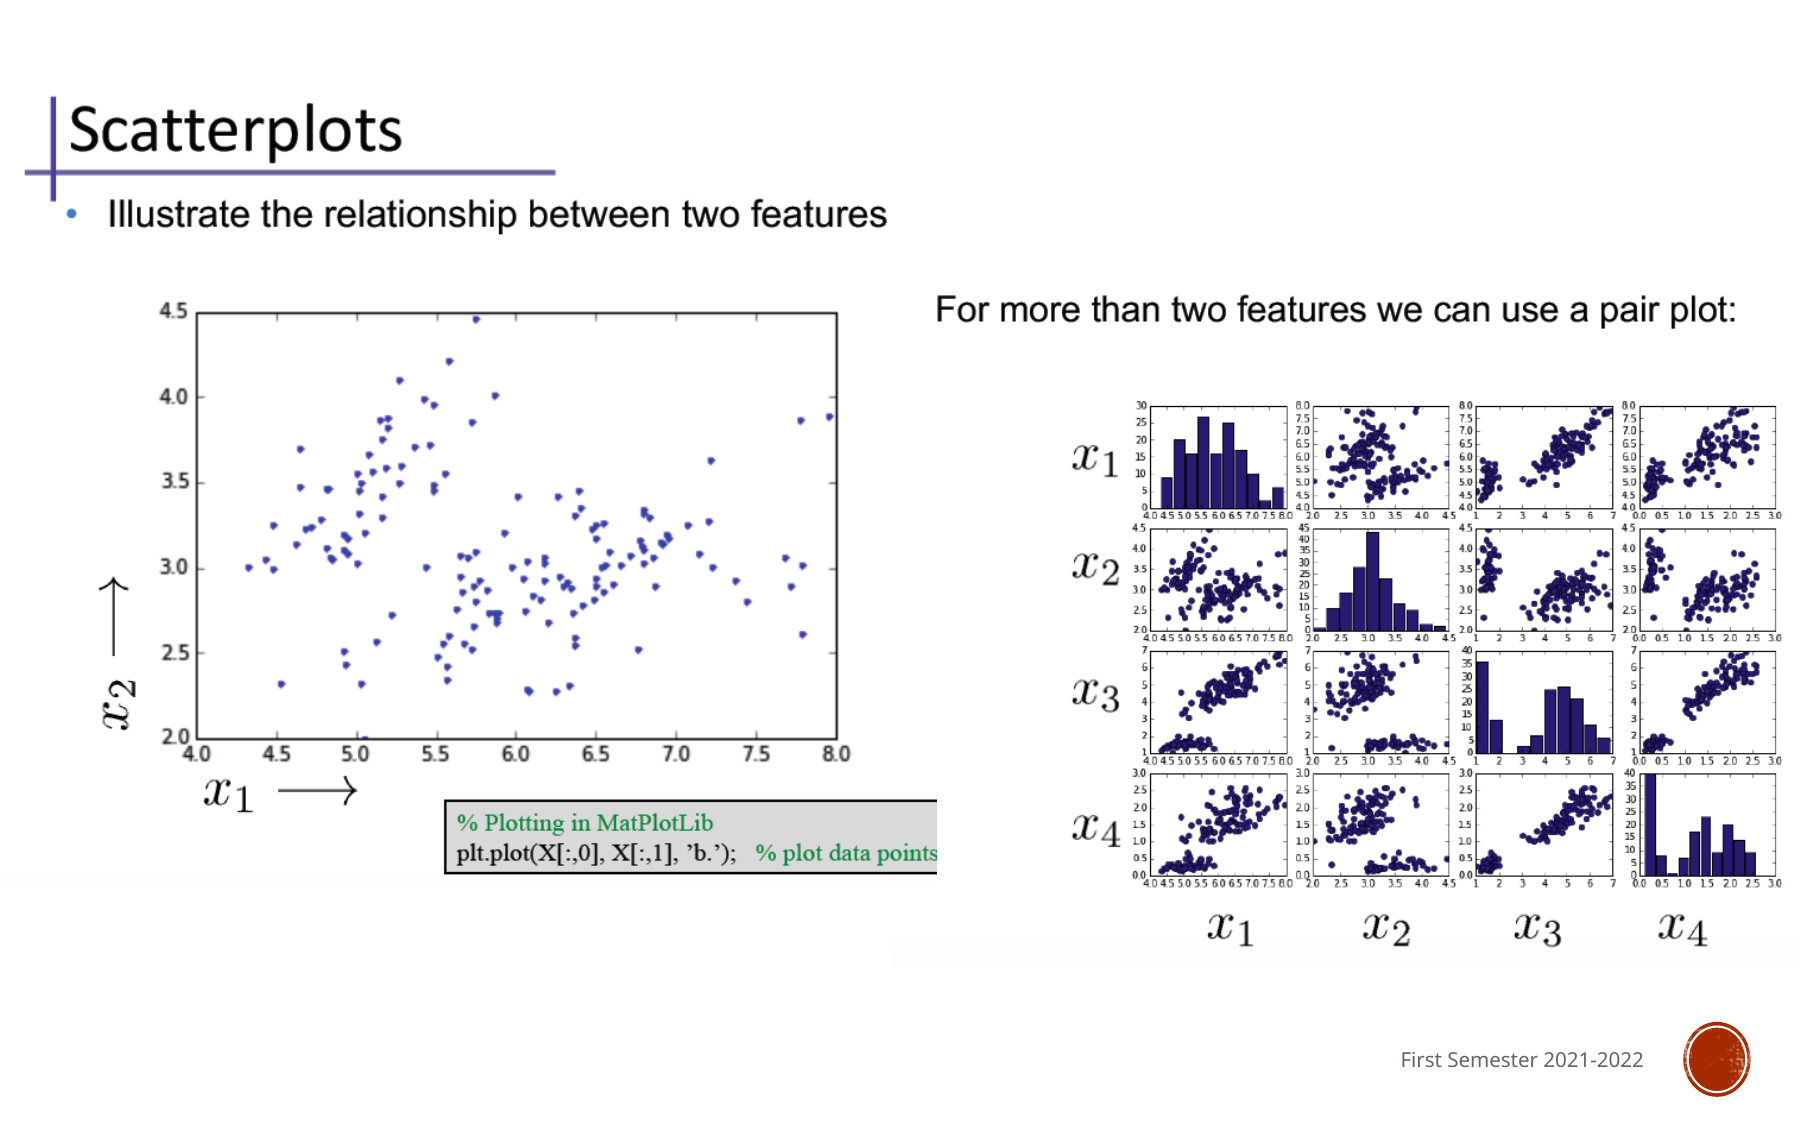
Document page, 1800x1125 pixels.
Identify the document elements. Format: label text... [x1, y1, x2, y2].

slide_number First Semester 2021-2022 [1175, 1028, 1660, 1089]
picture [0, 56, 1800, 966]
